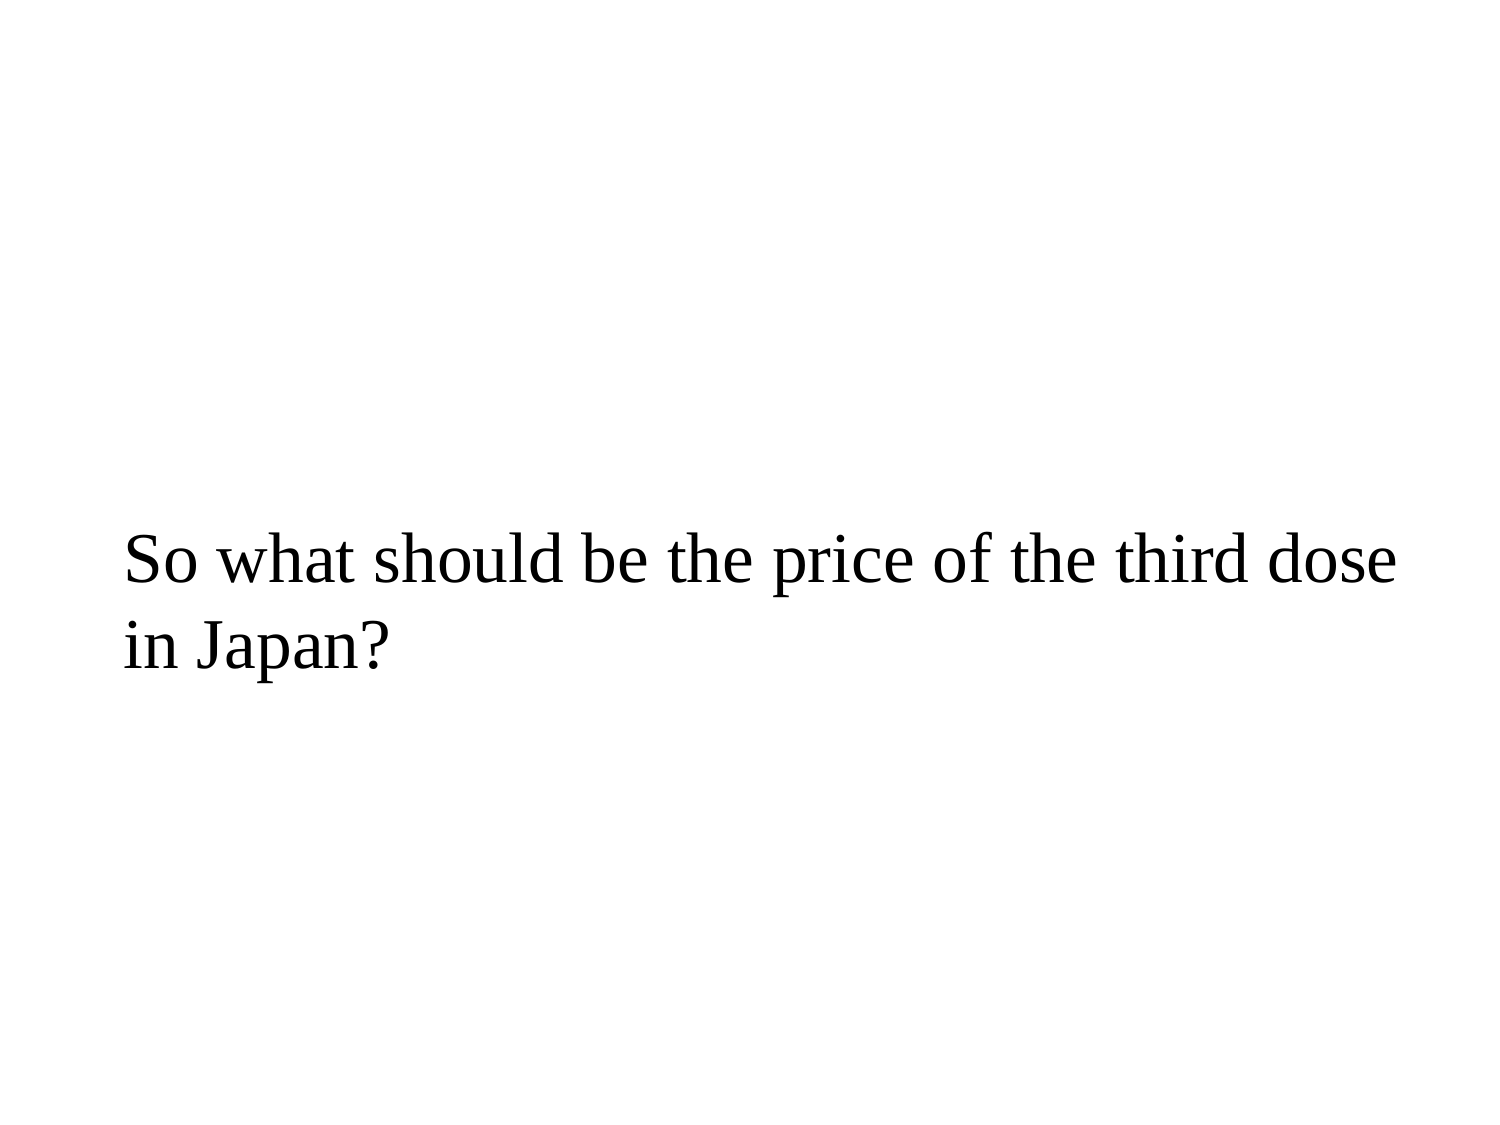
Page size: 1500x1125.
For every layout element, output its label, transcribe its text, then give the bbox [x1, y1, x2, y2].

text_box So what should be the price of the third dose in Japan? [108, 503, 1459, 691]
